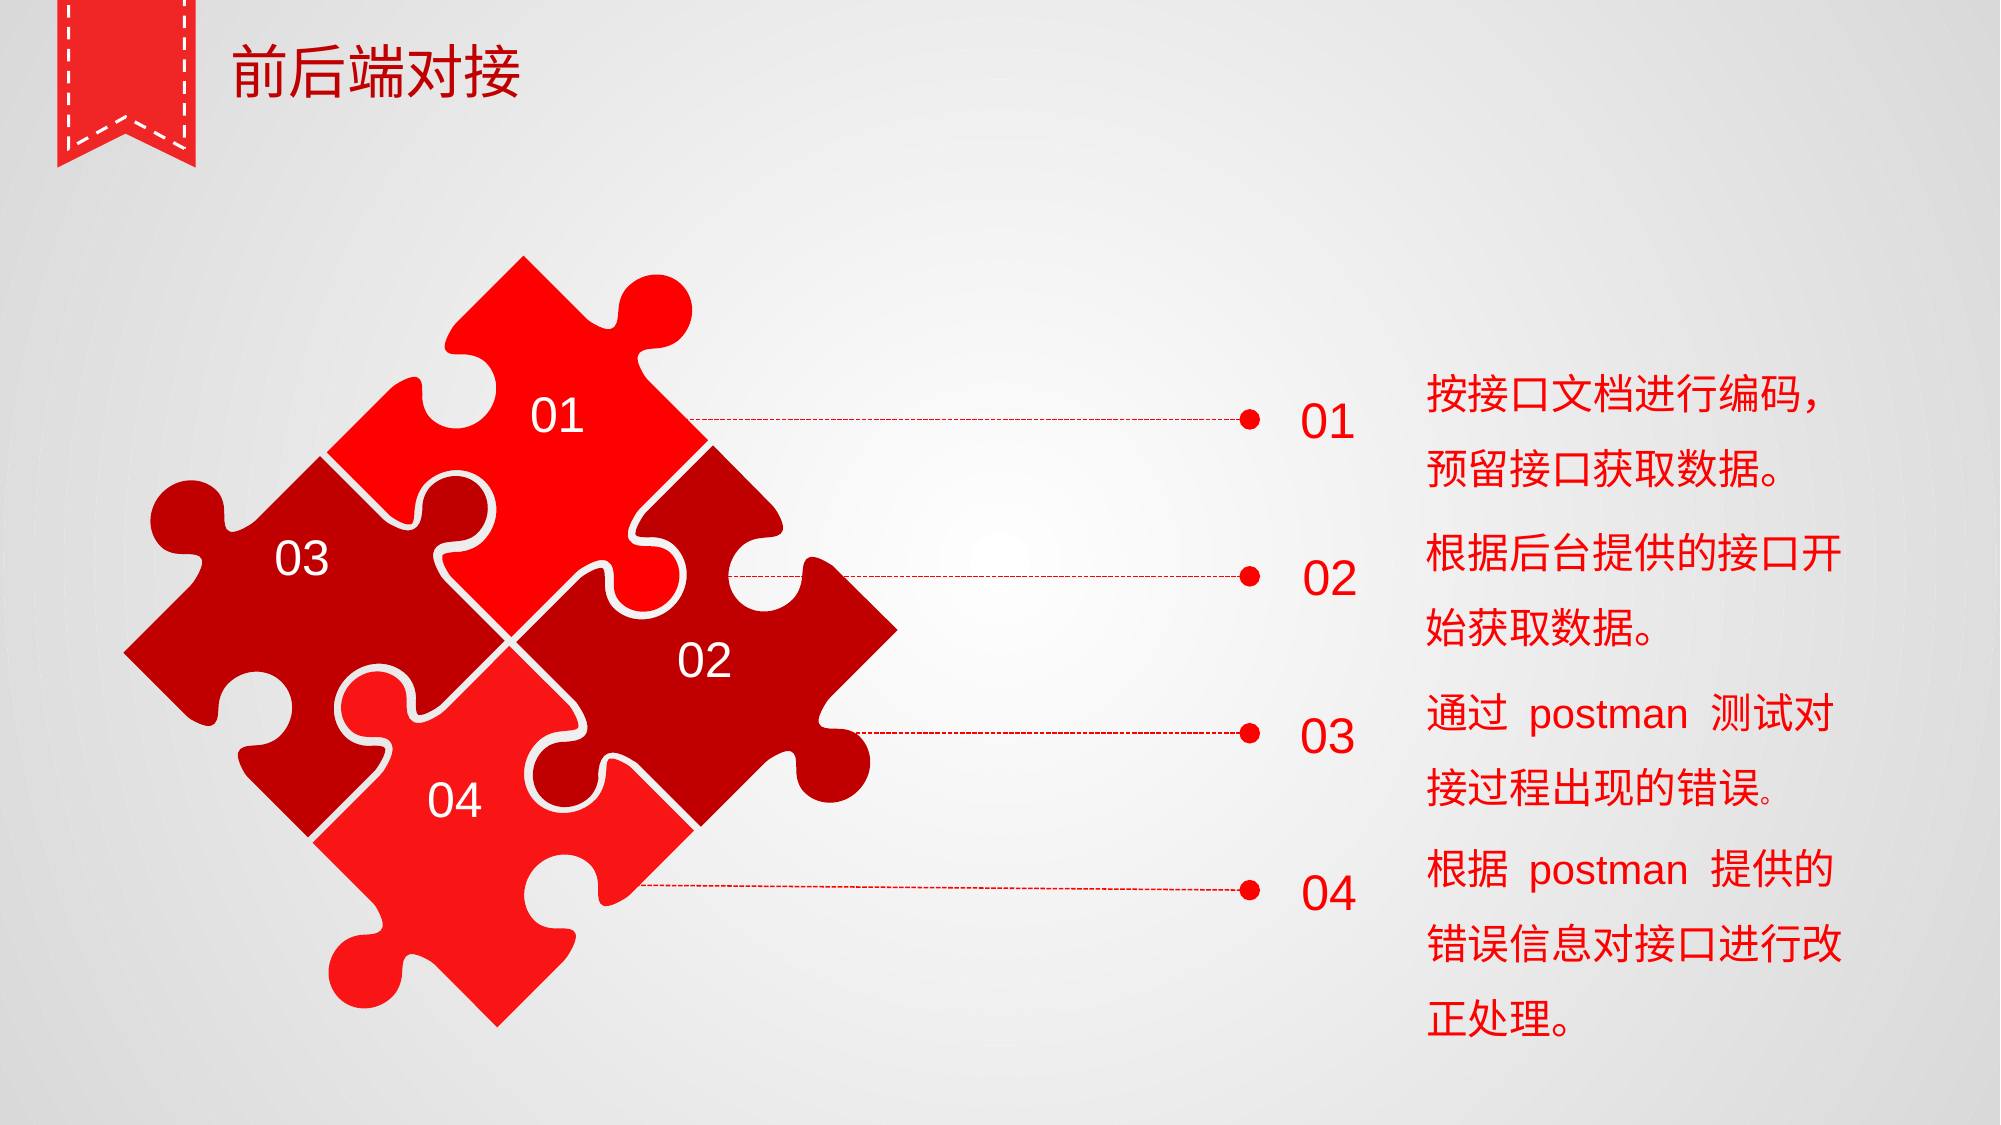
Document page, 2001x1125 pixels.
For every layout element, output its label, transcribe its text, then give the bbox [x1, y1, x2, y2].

text_box 前后端对接 [216, 28, 616, 113]
text_box 根据后台提供的接口开始获取数据。 [1410, 494, 1865, 660]
text_box 根据 postman 提供的错误信息对接口进行改正处理。 [1411, 810, 1865, 1051]
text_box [256, 665, 626, 1012]
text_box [519, 525, 890, 873]
text_box 02 [1287, 538, 1373, 614]
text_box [131, 410, 501, 758]
text_box 01 [1285, 380, 1371, 456]
text_box 04 [1286, 853, 1372, 929]
text_box 通过 postman 测试对接过程出现的错误。 [1411, 654, 1865, 810]
text_box 按接口文档进行编码，预留接口获取数据。 [1411, 335, 1866, 501]
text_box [56, 0, 196, 168]
text_box 03 [1285, 695, 1371, 771]
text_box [395, 270, 765, 618]
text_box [626, 884, 1250, 891]
